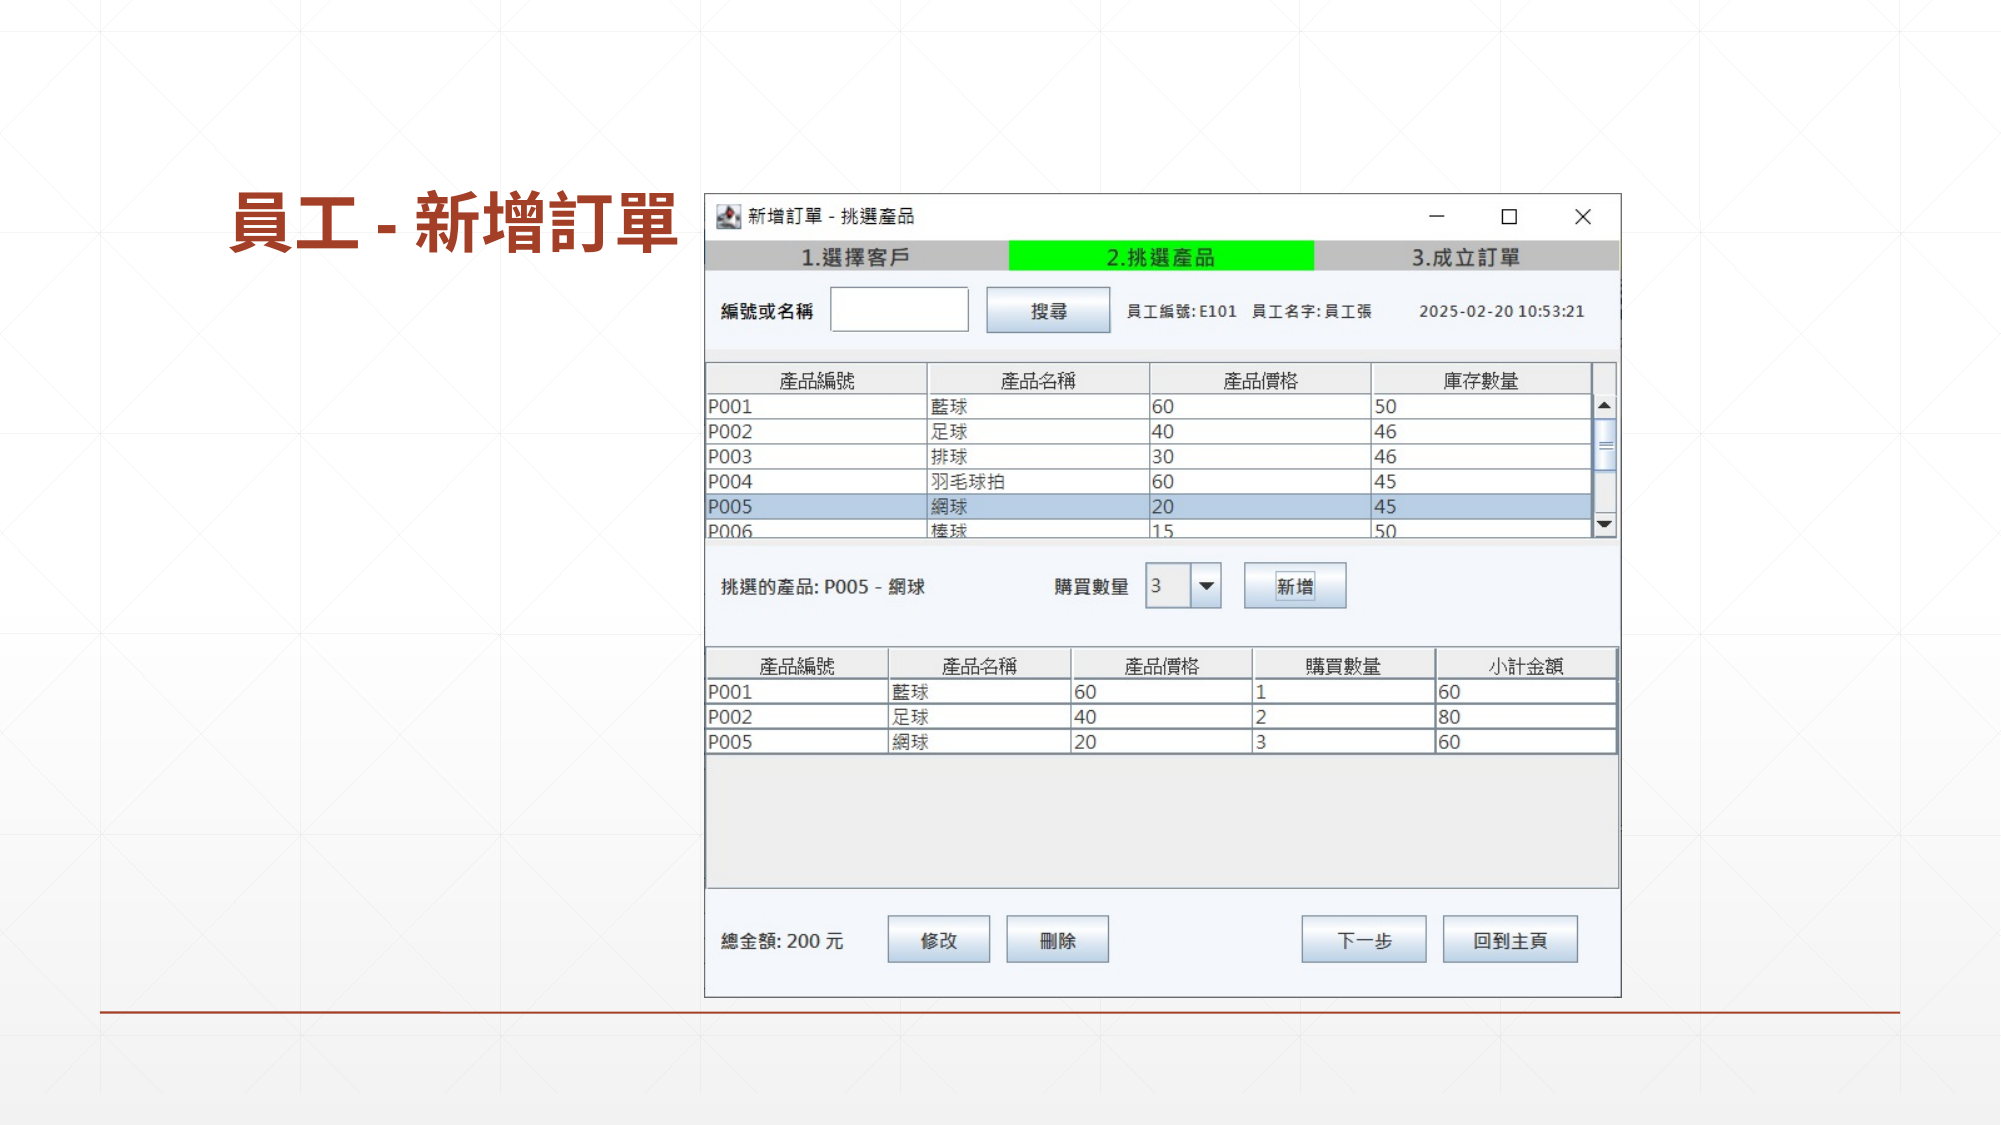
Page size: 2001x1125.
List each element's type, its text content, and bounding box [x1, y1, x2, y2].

title 員工-新增訂單 [212, 82, 1788, 270]
picture [704, 193, 1622, 998]
